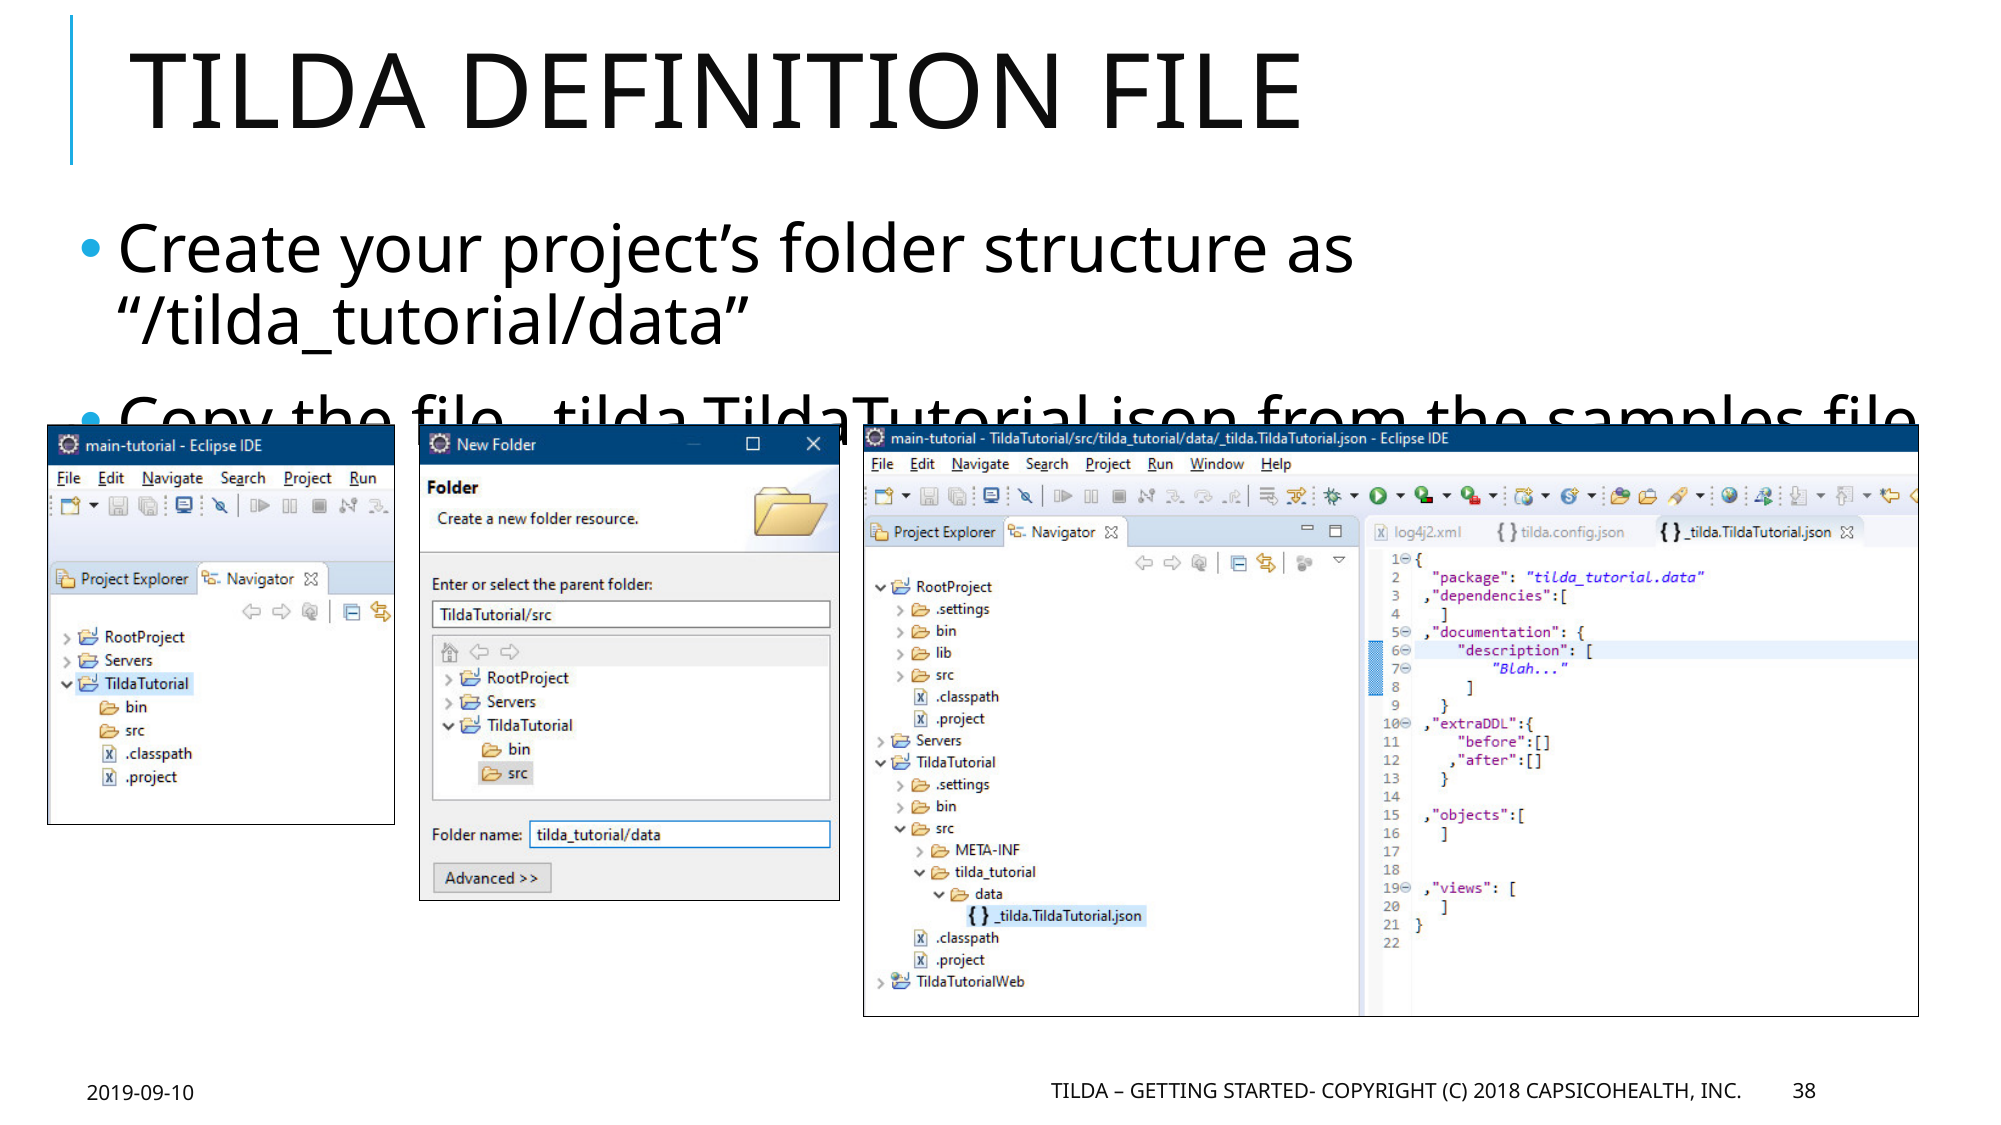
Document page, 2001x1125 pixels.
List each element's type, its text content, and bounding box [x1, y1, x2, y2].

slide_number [71, 1077, 522, 1107]
picture [863, 424, 1919, 1017]
picture [46, 424, 396, 825]
list Create your project’s folder structure as “/tilda_tutorial/data” Copy the file _tilda.TildaTutorial.json from the samples file folder [71, 207, 1938, 1035]
slide_number 38 [1777, 1077, 1938, 1107]
footer Tilda – Getting Started- Copyright (c) 2018 CapsicoHealth, Inc. [559, 1077, 1763, 1107]
picture [419, 424, 840, 901]
title Tilda Definition File [114, 34, 1938, 163]
